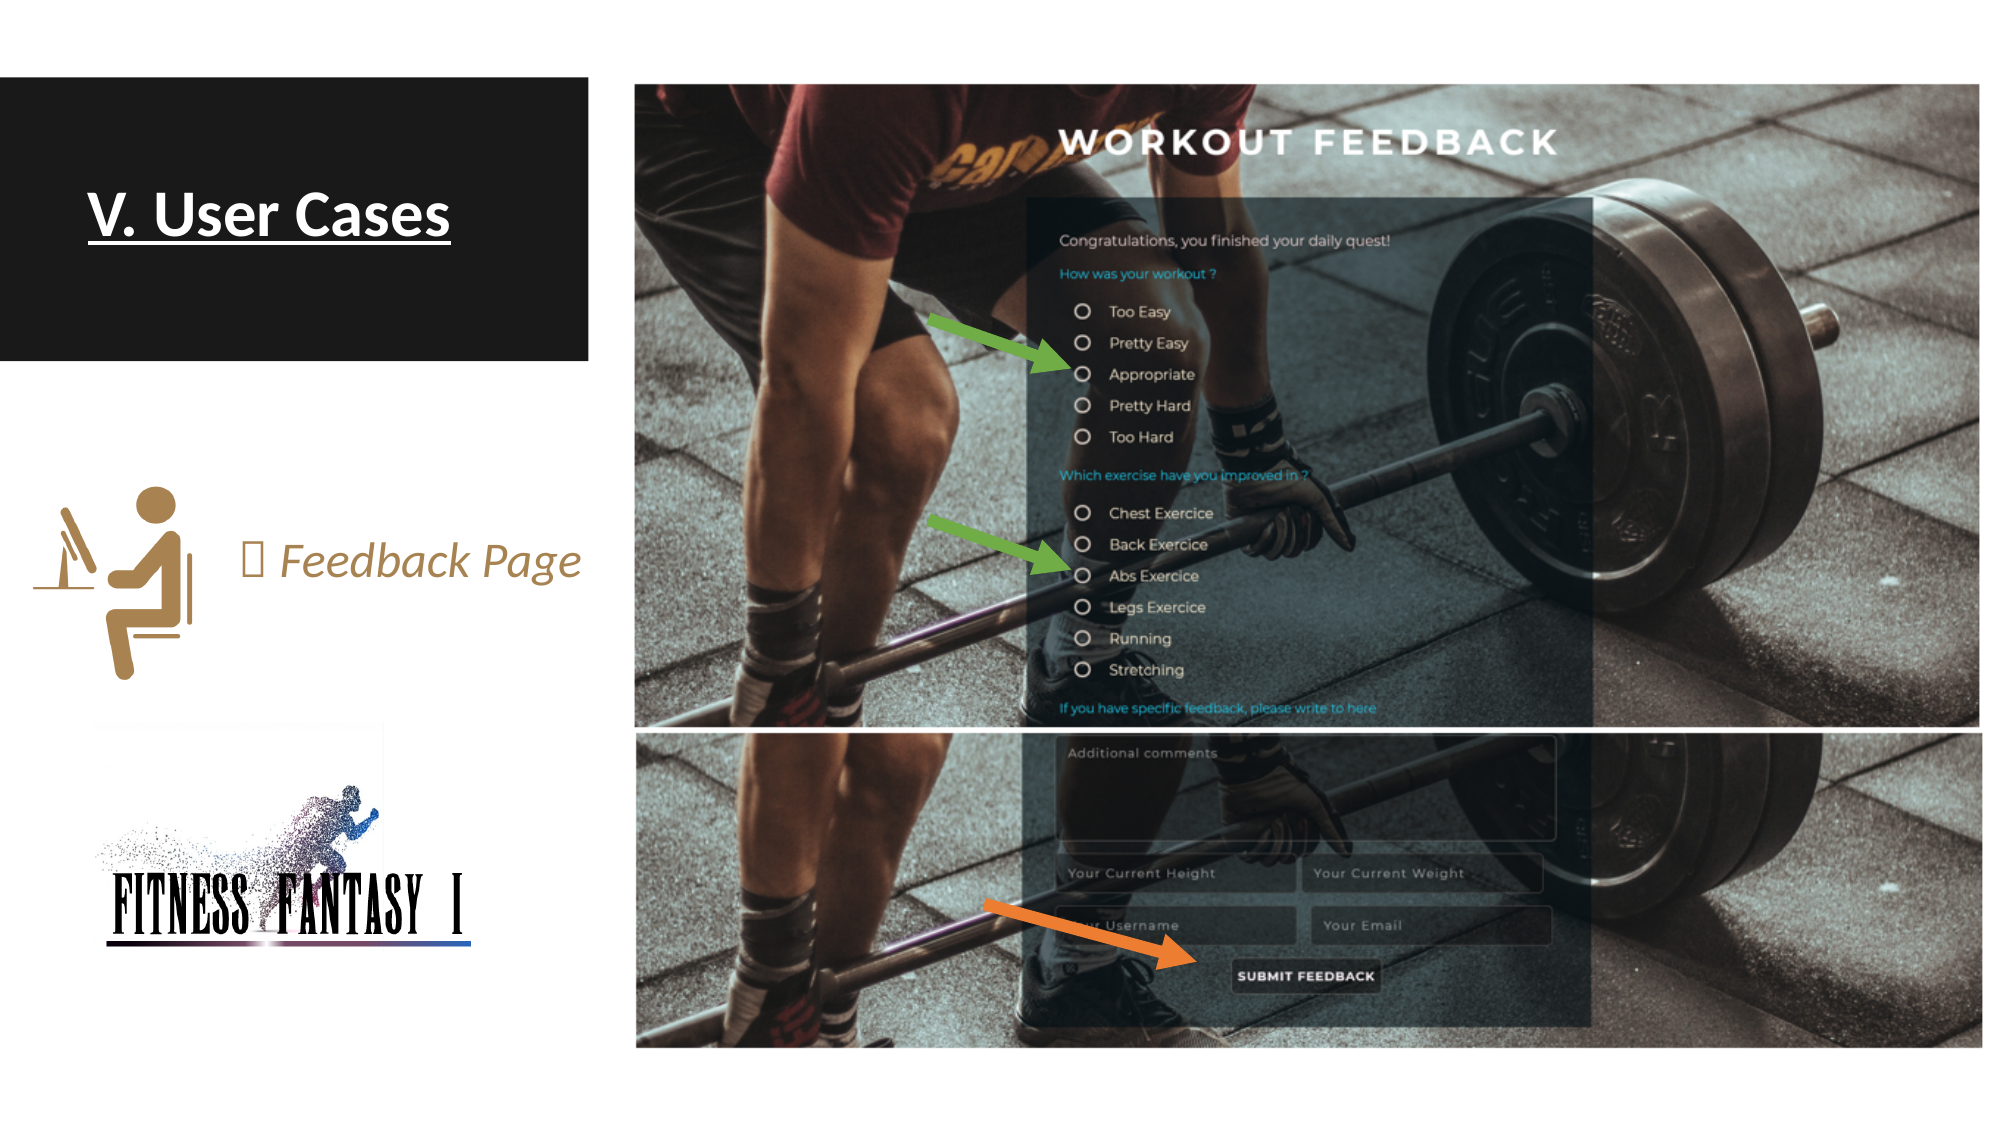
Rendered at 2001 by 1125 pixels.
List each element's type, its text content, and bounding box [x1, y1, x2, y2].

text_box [928, 519, 1072, 570]
picture [72, 722, 506, 967]
text_box [0, 76, 589, 362]
text_box  Feedback Page [224, 519, 629, 595]
picture [19, 484, 224, 690]
picture [629, 77, 1984, 1057]
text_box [928, 318, 1072, 369]
text_box V. User Cases [72, 162, 629, 258]
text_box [984, 904, 1197, 962]
